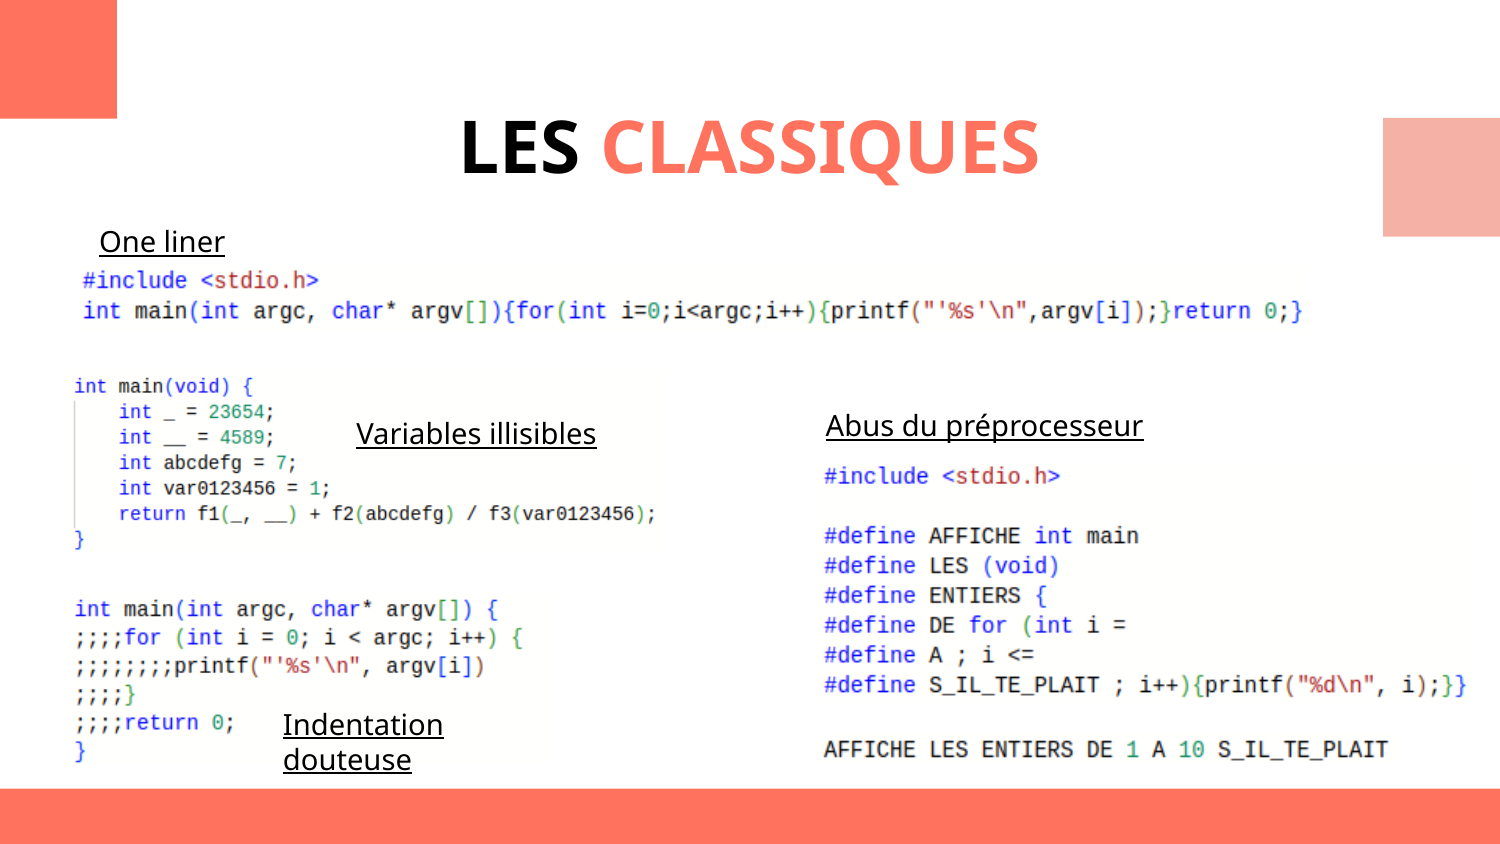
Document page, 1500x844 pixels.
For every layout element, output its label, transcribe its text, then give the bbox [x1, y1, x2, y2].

text_box One liner [84, 208, 356, 260]
picture [817, 733, 1402, 764]
picture [70, 370, 665, 551]
text_box Abus du préprocesseur [810, 392, 1203, 458]
text_box Indentation douteuse [267, 771, 503, 781]
picture [817, 462, 1474, 702]
picture [70, 594, 554, 764]
title LES CLASSIQUES [97, 107, 1402, 181]
picture [74, 266, 1305, 333]
